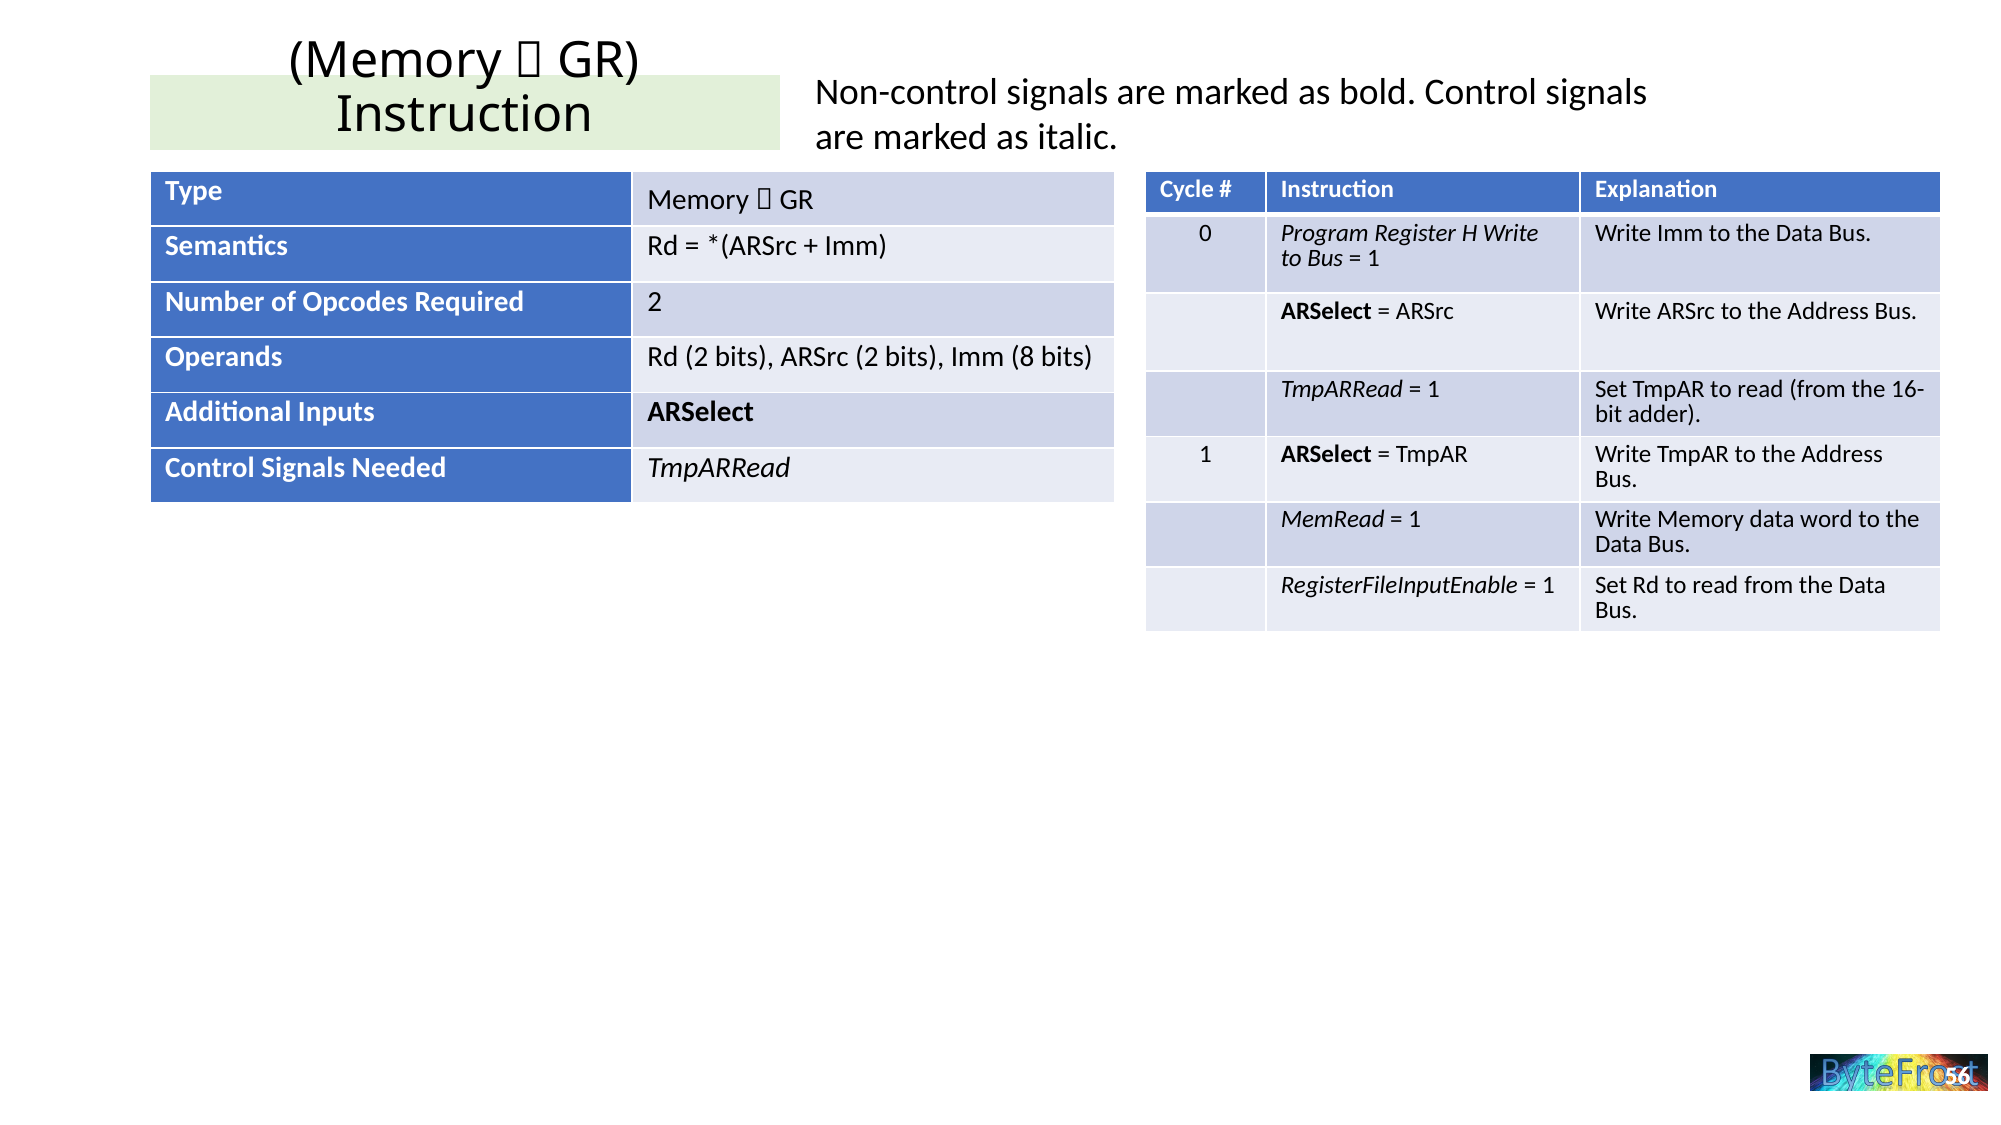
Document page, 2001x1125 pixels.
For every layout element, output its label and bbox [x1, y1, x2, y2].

table_cell [633, 393, 1114, 447]
table_cell [151, 393, 631, 447]
table_cell [1146, 372, 1265, 436]
table_cell [1146, 503, 1265, 566]
table_cell [1146, 437, 1265, 501]
table_cell [1146, 217, 1265, 292]
table_cell [1267, 217, 1579, 292]
table_cell [1581, 217, 1940, 292]
table_cell [151, 227, 631, 281]
table_header [1267, 172, 1579, 212]
table_cell [1581, 294, 1940, 370]
table_cell [1581, 568, 1940, 631]
table_header [151, 172, 631, 225]
table_cell [1146, 568, 1265, 631]
picture [1810, 1054, 1988, 1091]
table_cell [1267, 568, 1579, 631]
table_cell [1146, 294, 1265, 370]
table_header [1581, 172, 1940, 212]
table_cell [633, 283, 1114, 336]
table_cell [633, 449, 1114, 502]
table_header [633, 172, 1114, 225]
table_cell [633, 338, 1114, 392]
table_header [1146, 172, 1265, 212]
title [150, 75, 780, 150]
table_cell [1581, 372, 1940, 436]
table_cell [151, 338, 631, 392]
table_cell [1267, 294, 1579, 370]
table_cell [151, 283, 631, 336]
table_cell [1267, 372, 1579, 436]
table_cell [151, 449, 631, 502]
table_cell [633, 227, 1114, 281]
table_cell [1267, 437, 1579, 501]
table_cell [1581, 437, 1940, 501]
table_cell [1267, 503, 1579, 566]
table_cell [1581, 503, 1940, 566]
text_box [800, 59, 1693, 165]
